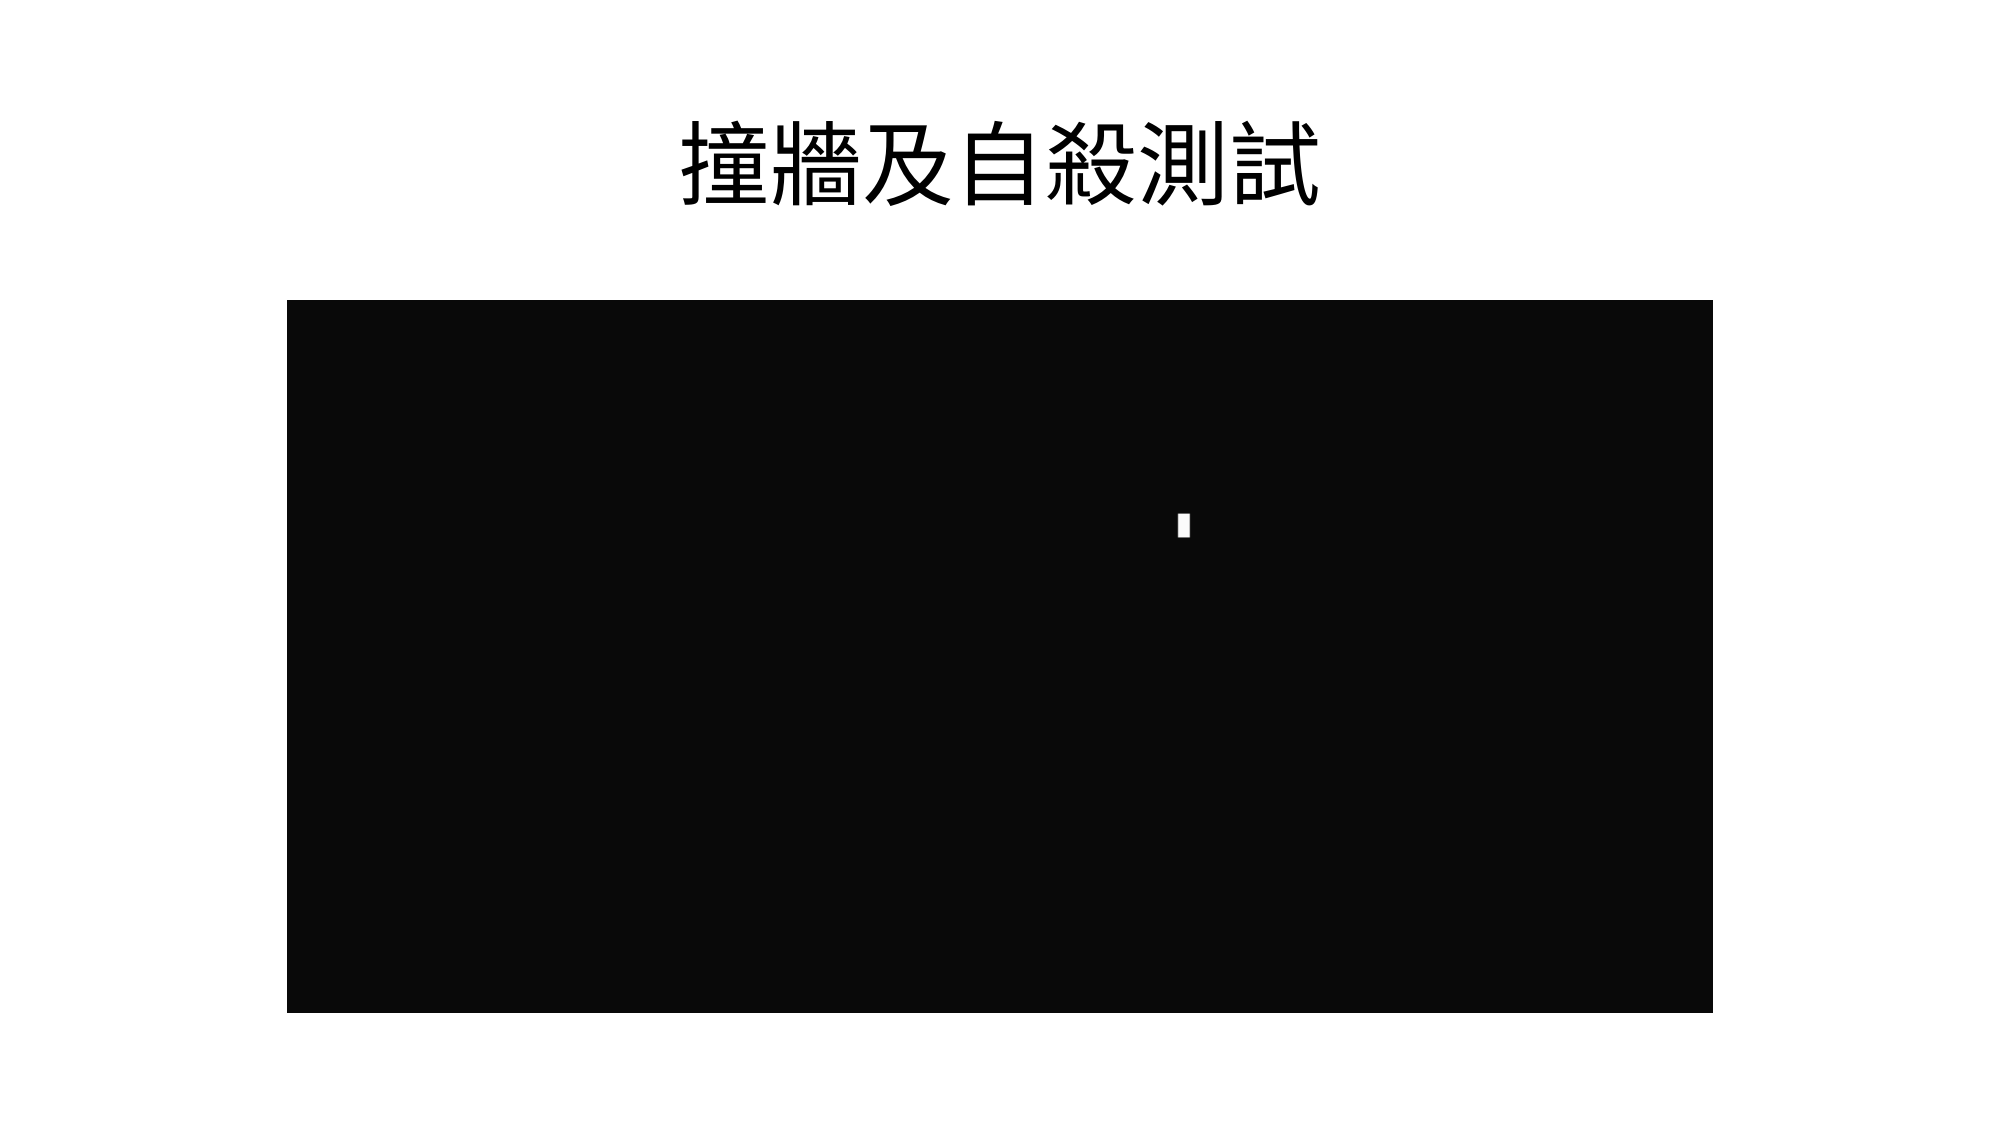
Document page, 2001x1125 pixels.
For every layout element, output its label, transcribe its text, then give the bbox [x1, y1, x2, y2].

title 撞牆及自殺測試 [137, 59, 1863, 278]
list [286, 299, 1714, 1014]
